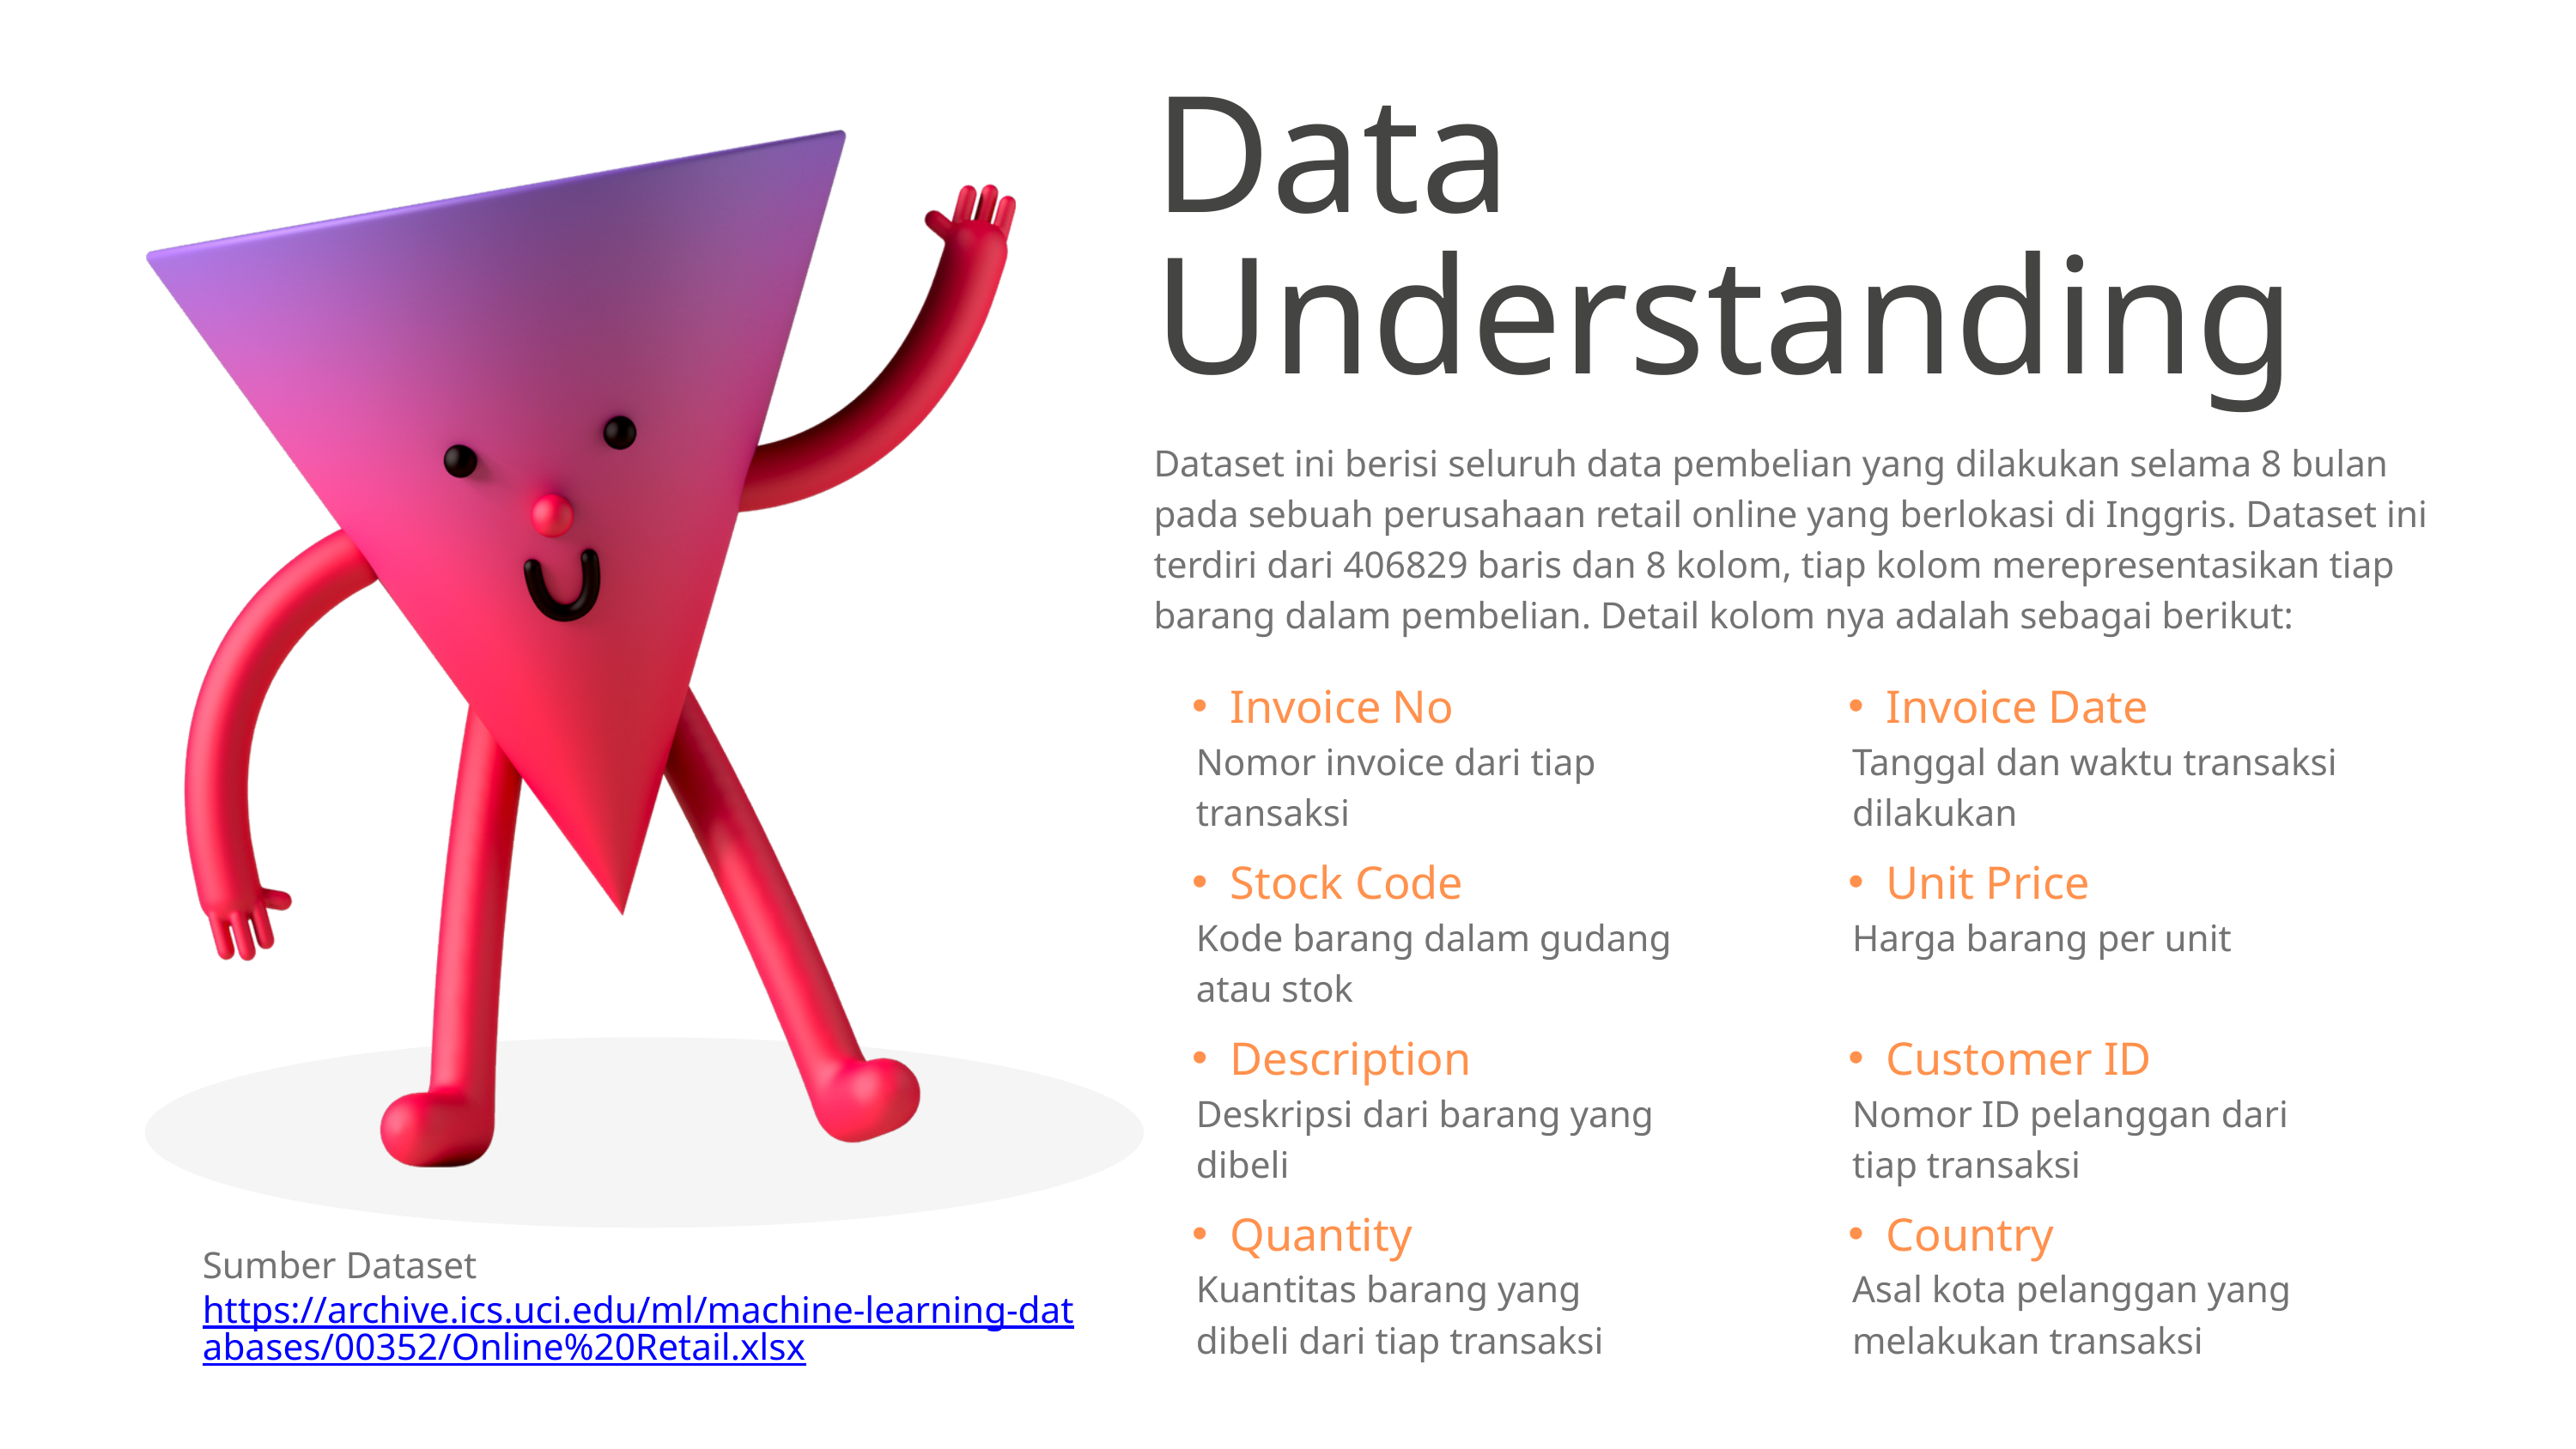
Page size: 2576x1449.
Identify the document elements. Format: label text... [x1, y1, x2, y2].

text_box Country [1809, 1210, 2322, 1260]
text_box [146, 130, 1017, 1035]
text_box Invoice No [1153, 682, 1666, 733]
text_box Deskripsi dari barang yang dibeli [1195, 1083, 1683, 1185]
text_box Dataset ini berisi seluruh data pembelian yang dilakukan selama 8 bulan pada sebuah perusahaan retail online yang berlokasi di Inggris. Dataset ini terdiri dari 406829 baris dan 8 kolom, tiap kolom merepresentasikan tiap barang dalam pembelian. Detail kolom nya adalah sebagai berikut: [1153, 433, 2432, 637]
text_box Description [1153, 1034, 1666, 1084]
text_box Nomor invoice dari tiap transaksi [1195, 731, 1683, 834]
text_box Tanggal dan waktu transaksi dilakukan [1852, 731, 2339, 834]
text_box Harga barang per unit [1852, 907, 2339, 959]
text_box Nomor ID pelanggan dari tiap transaksi [1852, 1083, 2339, 1185]
text_box Data Understanding [1153, 83, 2475, 407]
text_box Customer ID [1809, 1034, 2322, 1084]
text_box Invoice Date [1809, 682, 2322, 733]
text_box Kode barang dalam gudang atau stok [1195, 907, 1683, 1009]
text_box Stock Code [1153, 858, 1666, 908]
text_box Kuantitas barang yang dibeli dari tiap transaksi [1195, 1259, 1683, 1361]
text_box Sumber Dataset https://archive.ics.uci.edu/ml/machine-learning-databases/00352/Online%20Retail.xlsx [202, 1236, 1087, 1337]
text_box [144, 1037, 1145, 1228]
text_box Unit Price [1809, 858, 2322, 908]
text_box Quantity [1153, 1210, 1666, 1260]
text_box Asal kota pelanggan yang melakukan transaksi [1852, 1259, 2339, 1361]
